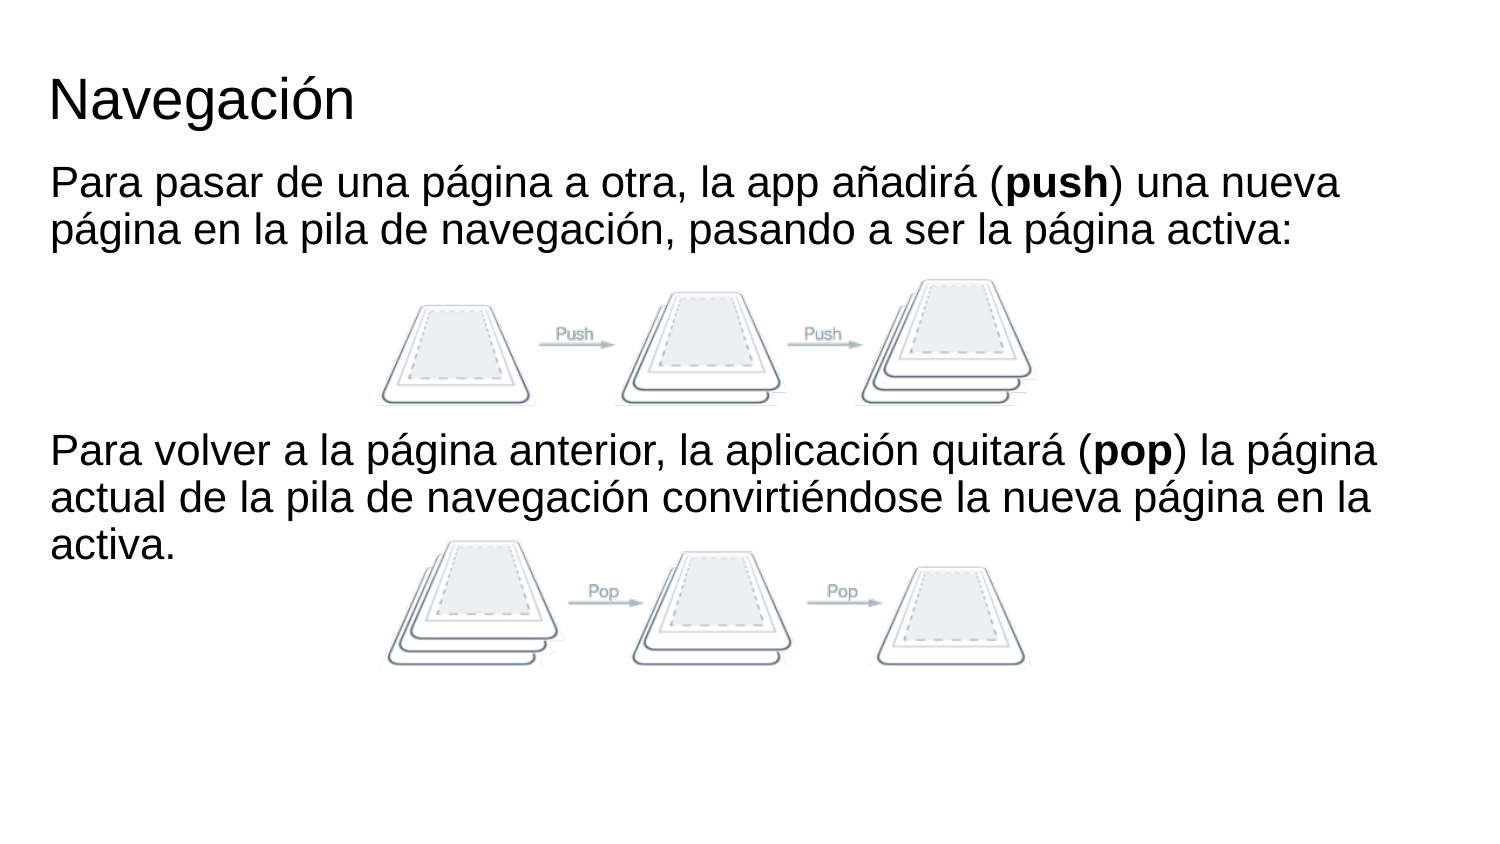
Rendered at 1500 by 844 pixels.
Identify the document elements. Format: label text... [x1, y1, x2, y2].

picture [375, 279, 1039, 415]
title Navegación [33, 35, 1468, 146]
text_box Para pasar de una página a otra, la app añadirá (push) una nueva página en la pila de navegación, pasando a ser la página activa: [33, 146, 1468, 264]
picture [375, 535, 1039, 668]
text_box Para volver a la página anterior, la aplicación quitará (pop) la página actual de la pila de navegación convirtiéndose la nueva página en la activa. [33, 413, 1468, 531]
